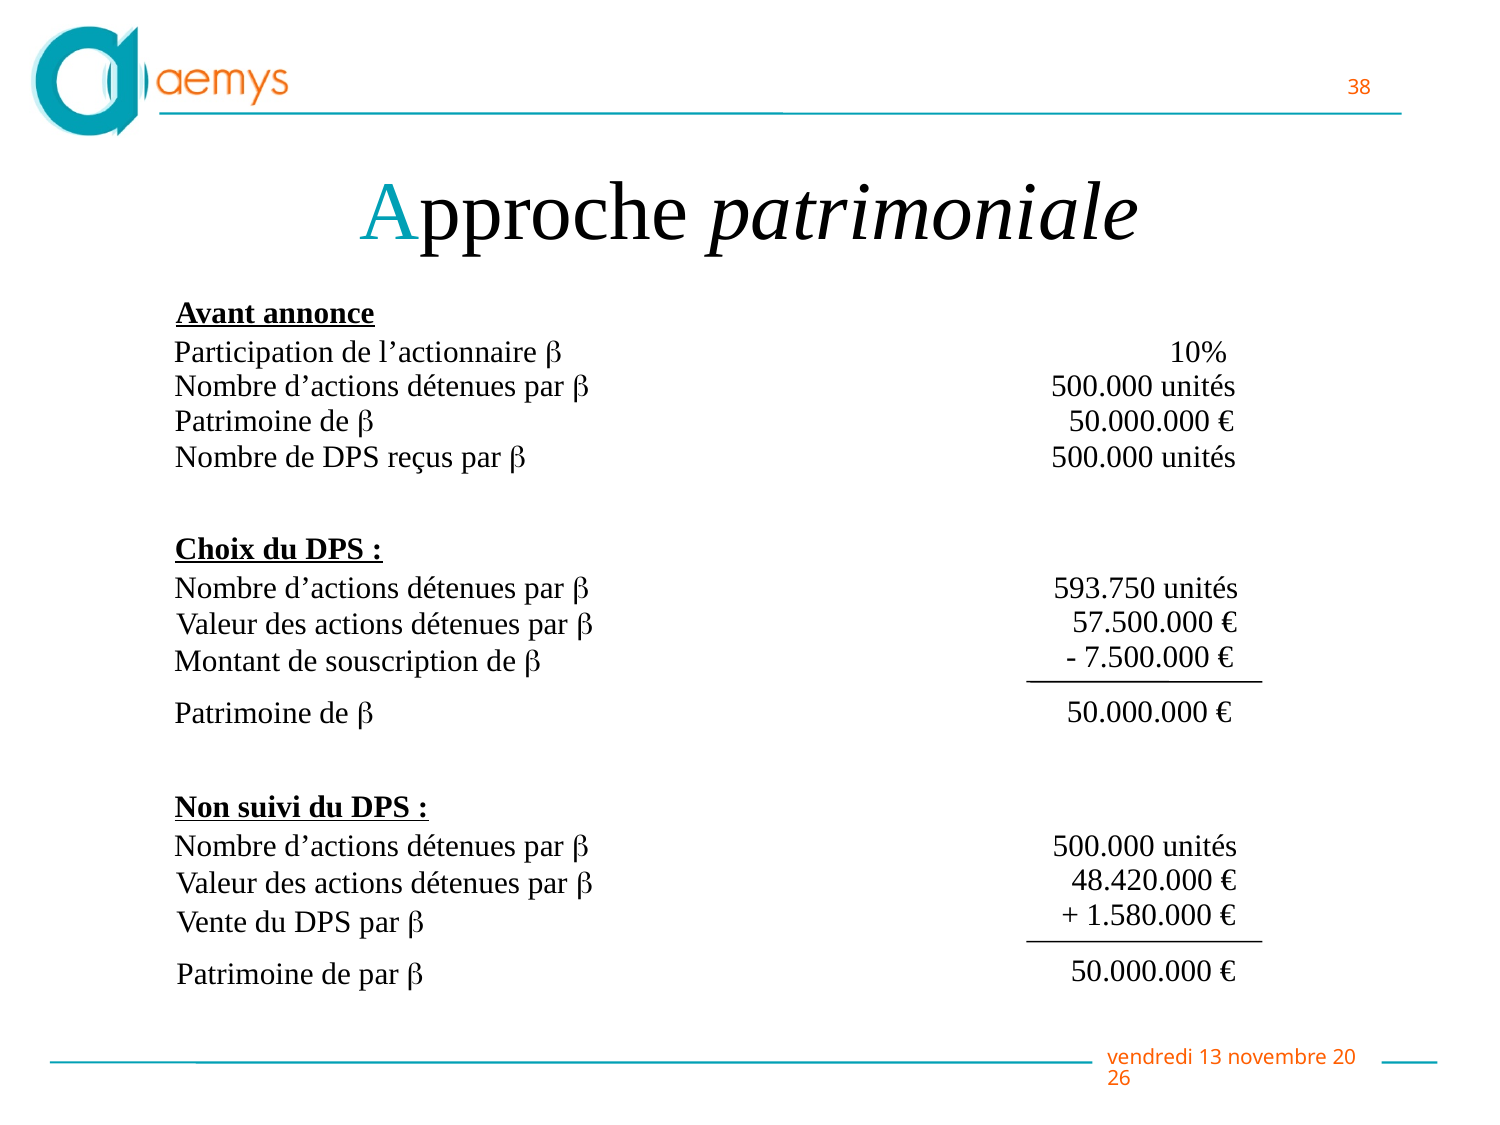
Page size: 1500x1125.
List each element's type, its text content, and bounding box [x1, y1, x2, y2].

text_box Vente du DPS par  [176, 900, 425, 939]
text_box 500.000 unités [1052, 825, 1238, 863]
text_box 50.000.000 € [1069, 400, 1234, 438]
text_box Nombre d’actions détenues par  [174, 566, 590, 605]
text_box Patrimoine de  [174, 400, 383, 435]
picture [29, 24, 290, 138]
text_box Montant de souscription de  [174, 640, 542, 678]
text_box Valeur des actions détenues par  [176, 603, 594, 641]
text_box Nombre de DPS reçus par  [174, 435, 535, 474]
text_box Patrimoine de par  [176, 953, 424, 991]
text_box Valeur des actions détenues par  [175, 861, 594, 900]
text_box 10% [1169, 331, 1228, 365]
text_box Approche patrimoniale [112, 112, 1388, 300]
text_box 57.500.000 € [1072, 601, 1238, 639]
text_box 500.000 unités [1051, 435, 1237, 474]
text_box 48.420.000 € [1071, 859, 1237, 898]
text_box - 7.500.000 € [1065, 635, 1234, 674]
text_box Choix du DPS : [174, 528, 383, 566]
text_box Nombre d’actions détenues par  [174, 365, 598, 404]
text_box Patrimoine de  [174, 692, 374, 730]
text_box + 1.580.000 € [1061, 894, 1236, 932]
text_box Non suivi du DPS : [174, 786, 429, 825]
text_box Nombre d’actions détenues par  [174, 825, 590, 863]
text_box 50.000.000 € [1070, 950, 1236, 988]
text_box 50.000.000 € [1066, 691, 1232, 730]
text_box Avant annonce [175, 292, 375, 330]
text_box 500.000 unités [1050, 365, 1236, 404]
text_box 593.750 unités [1053, 566, 1239, 605]
text_box Participation de l’actionnaire  [173, 331, 563, 369]
